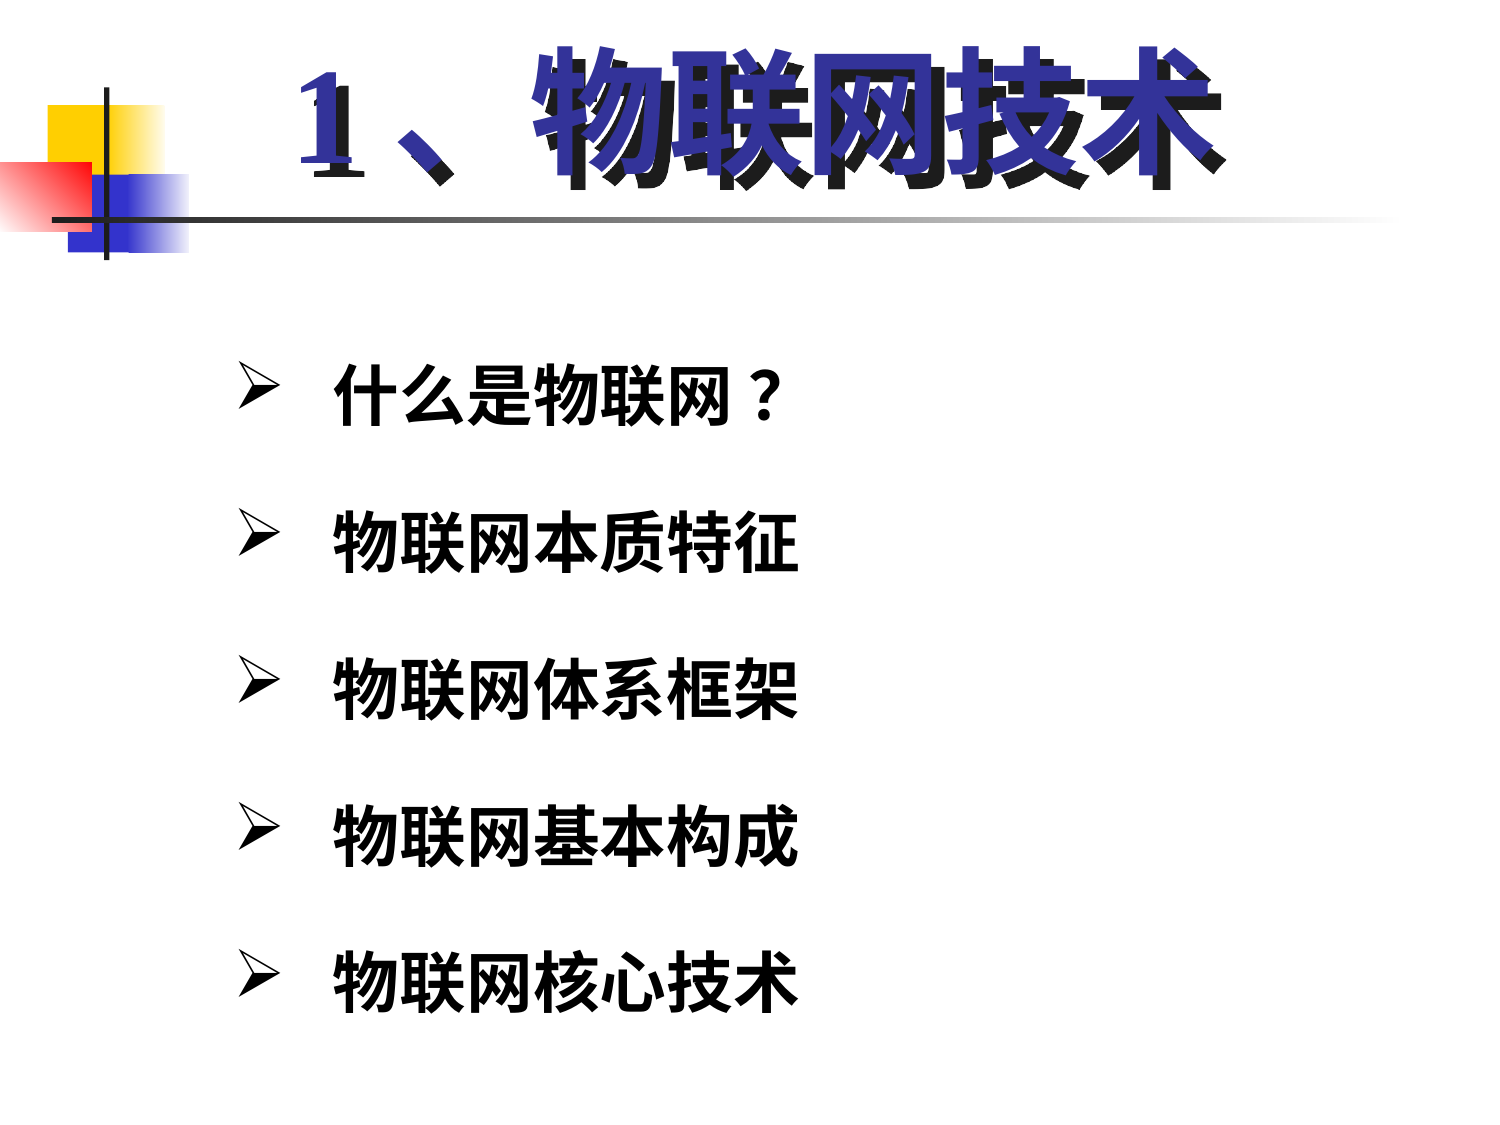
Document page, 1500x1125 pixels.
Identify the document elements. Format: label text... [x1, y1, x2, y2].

text_box 1、物联网技术 [147, 19, 1361, 199]
text_box 什么是物联网 ？ 物联网本质特征 物联网体系框架 物联网基本构成 物联网核心技术 [218, 314, 1414, 1029]
